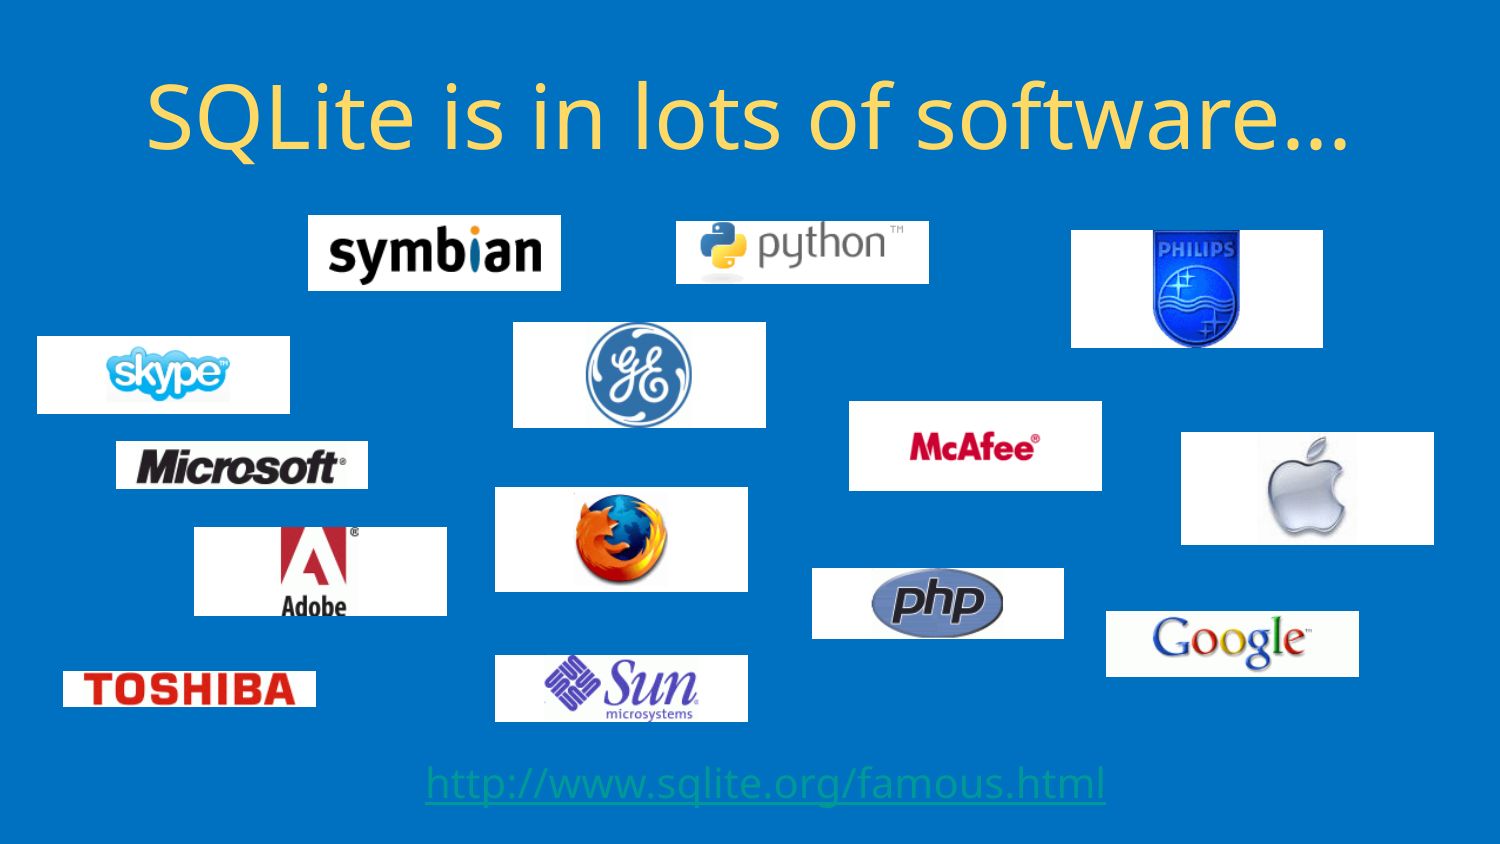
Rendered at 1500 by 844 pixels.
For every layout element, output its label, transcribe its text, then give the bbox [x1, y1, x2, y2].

picture [512, 321, 766, 428]
picture [62, 671, 316, 707]
picture [1105, 611, 1359, 677]
picture [495, 654, 748, 723]
picture [307, 215, 561, 291]
picture [194, 527, 447, 616]
title SQLite is in lots of software... [106, 22, 1393, 206]
picture [1180, 432, 1434, 546]
text_box http://www.sqlite.org/famous.html [393, 756, 1138, 815]
picture [811, 568, 1065, 639]
picture [115, 441, 369, 489]
picture [1070, 230, 1324, 349]
picture [37, 335, 290, 414]
picture [495, 487, 748, 592]
picture [849, 401, 1102, 492]
picture [675, 221, 929, 284]
